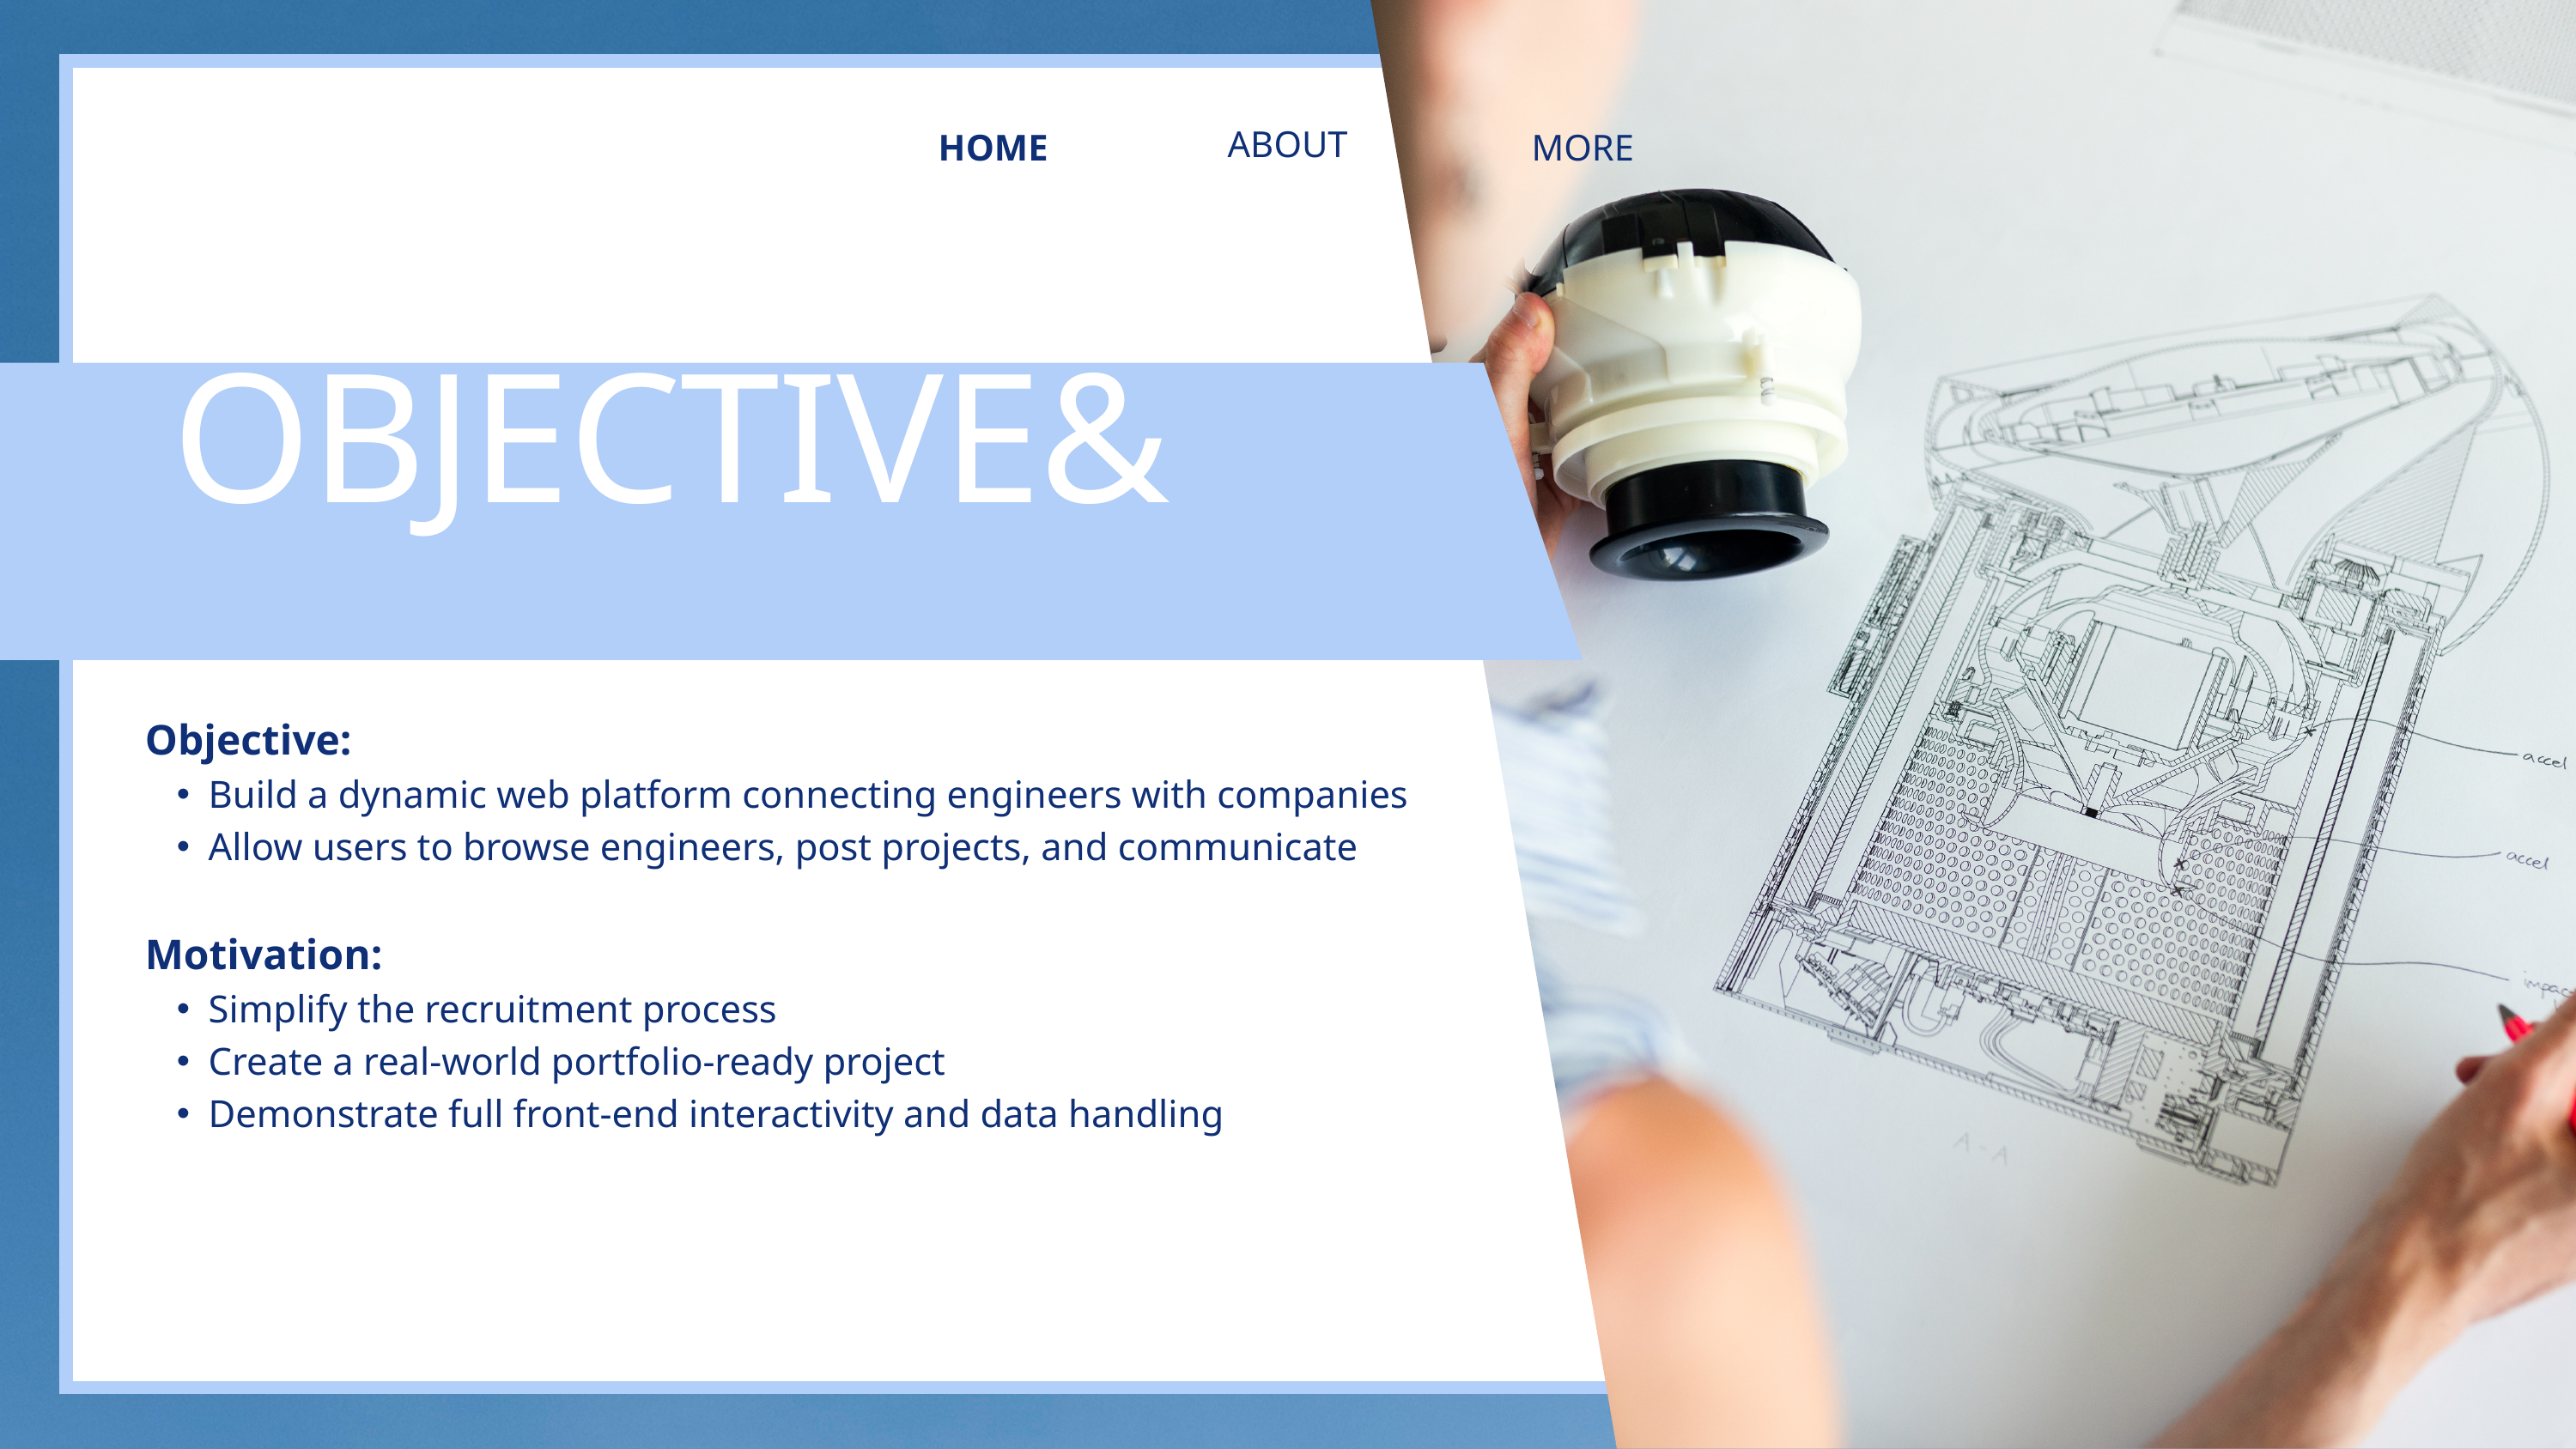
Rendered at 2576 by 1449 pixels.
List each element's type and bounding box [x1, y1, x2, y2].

text_box [0, 670, 1366, 1449]
text_box [0, 0, 1368, 361]
text_box [65, 670, 1365, 1388]
text_box [1370, 0, 2576, 1449]
text_box [65, 60, 1365, 361]
text_box [0, 362, 1583, 661]
